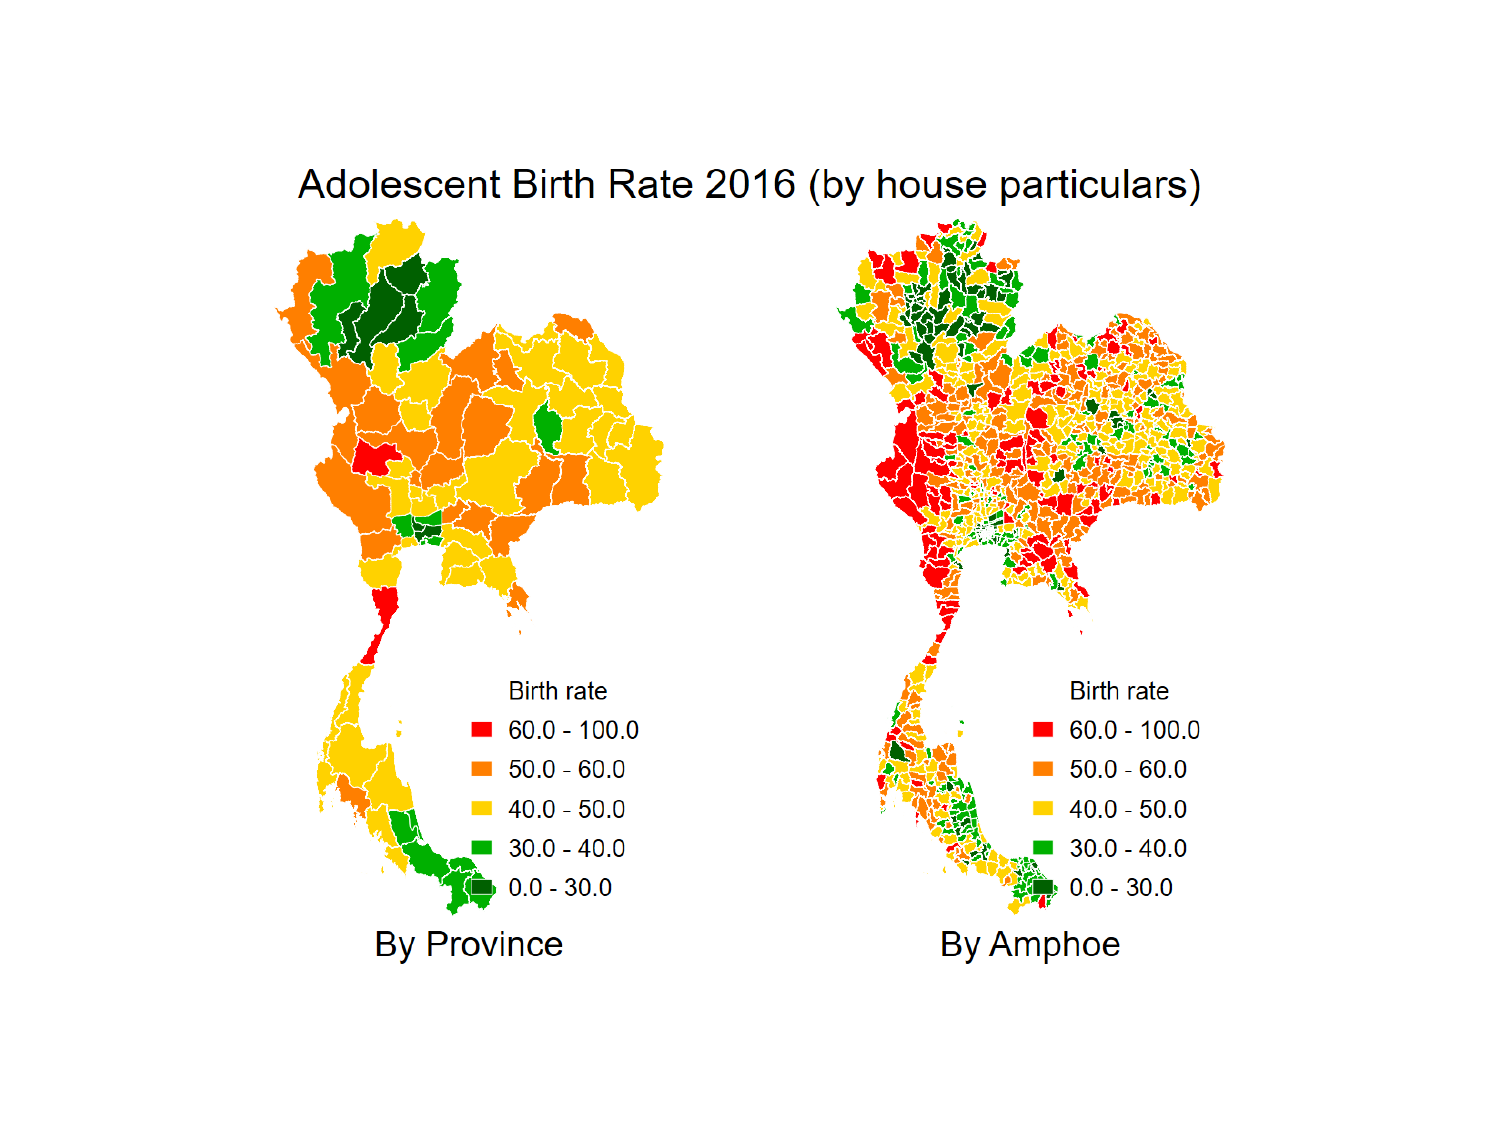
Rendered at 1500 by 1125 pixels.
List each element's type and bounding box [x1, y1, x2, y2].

picture [169, 140, 1331, 985]
